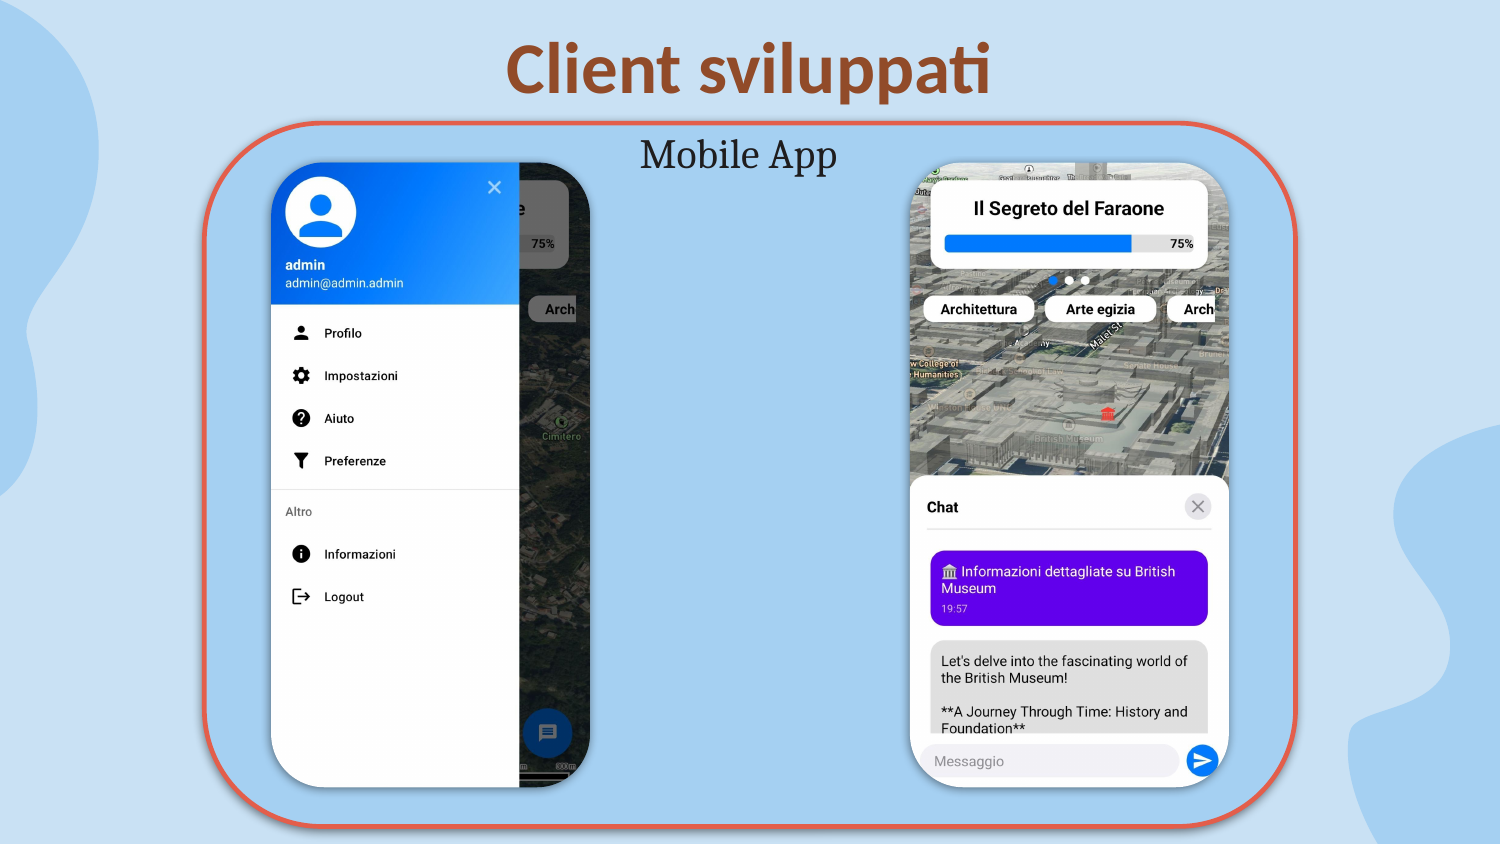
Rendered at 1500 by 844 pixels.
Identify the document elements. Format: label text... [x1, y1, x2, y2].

picture [909, 162, 1230, 788]
title Client sviluppati [371, 29, 1129, 124]
text_box [204, 123, 1296, 827]
picture [270, 162, 591, 788]
text_box Mobile App [624, 124, 876, 169]
